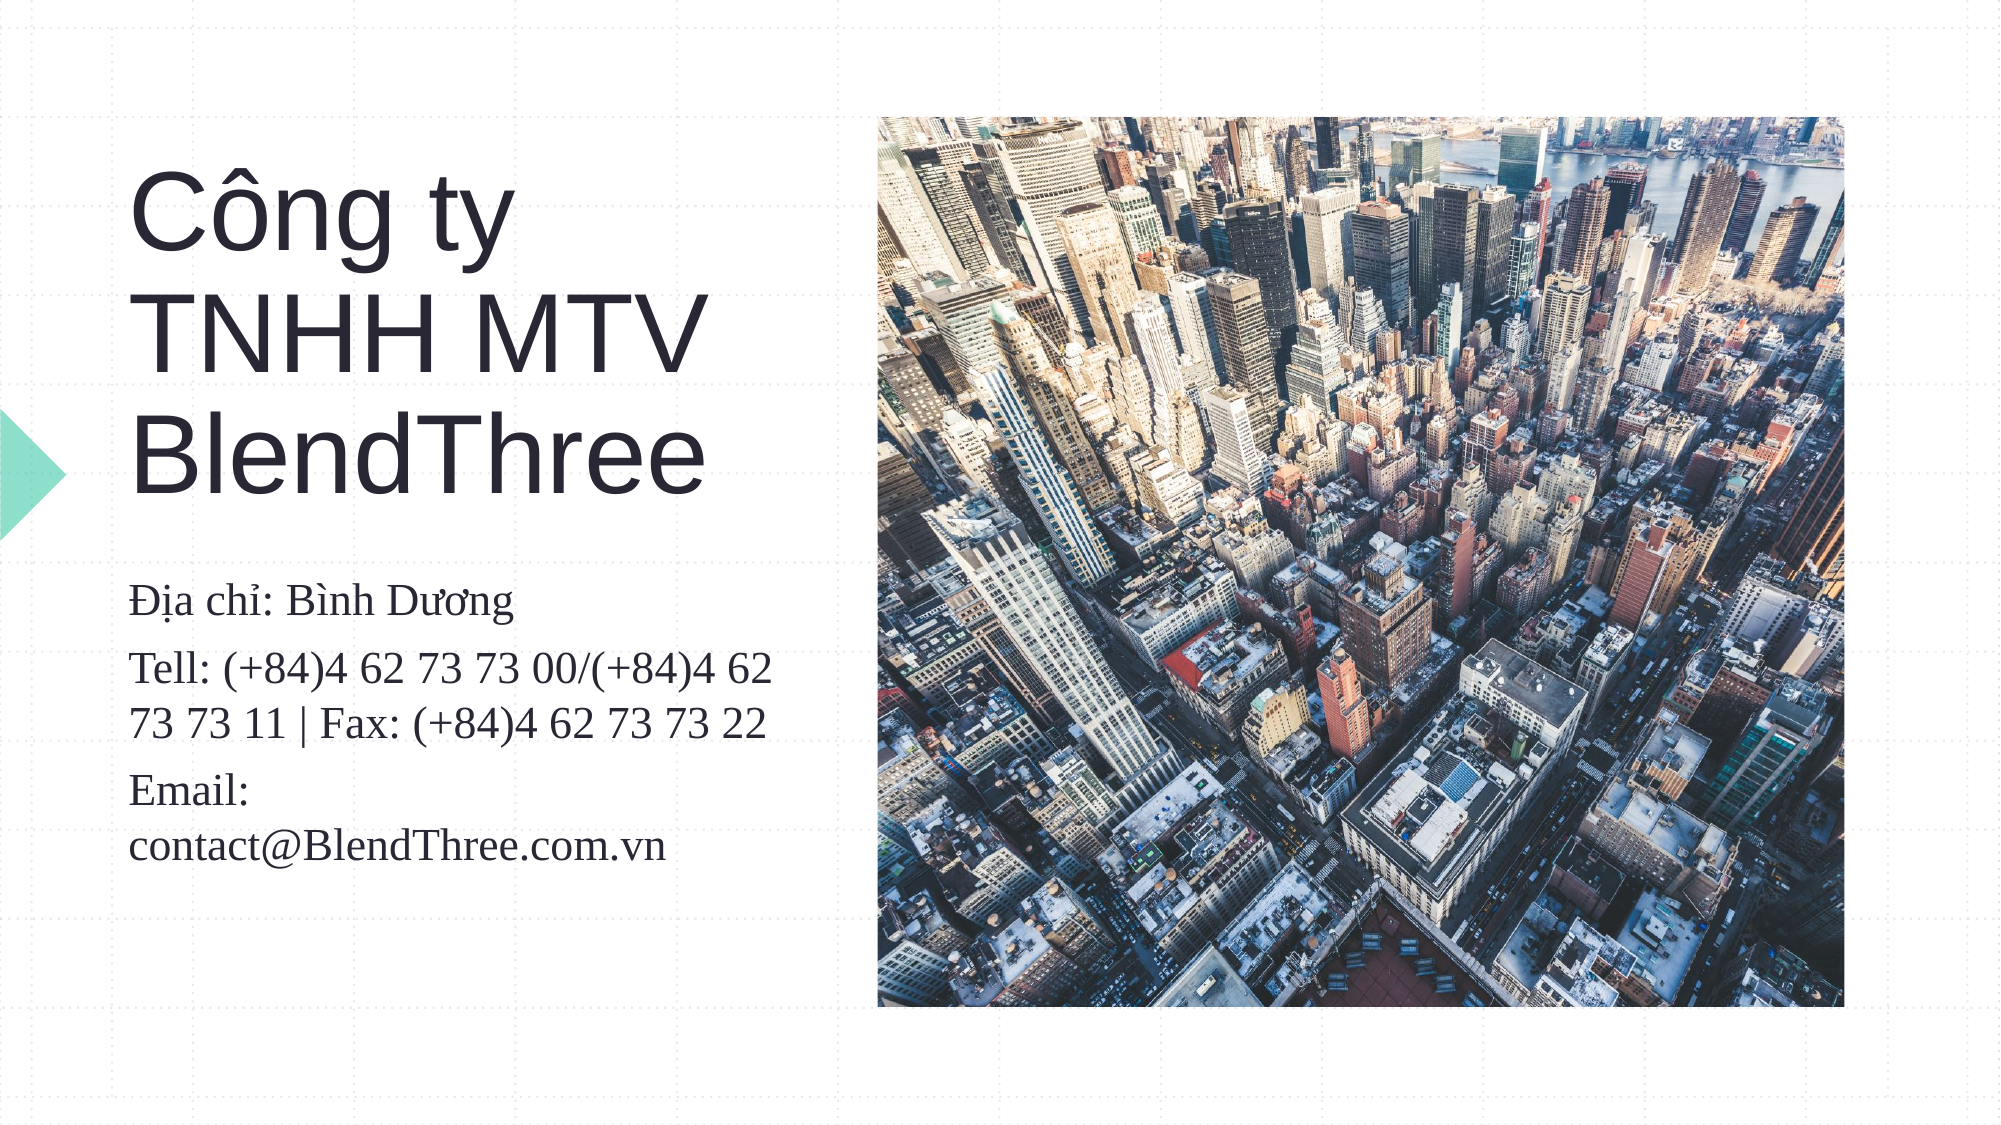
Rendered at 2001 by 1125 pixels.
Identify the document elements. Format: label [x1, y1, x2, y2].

text_box [0, 0, 2000, 1125]
picture [877, 116, 1845, 1007]
